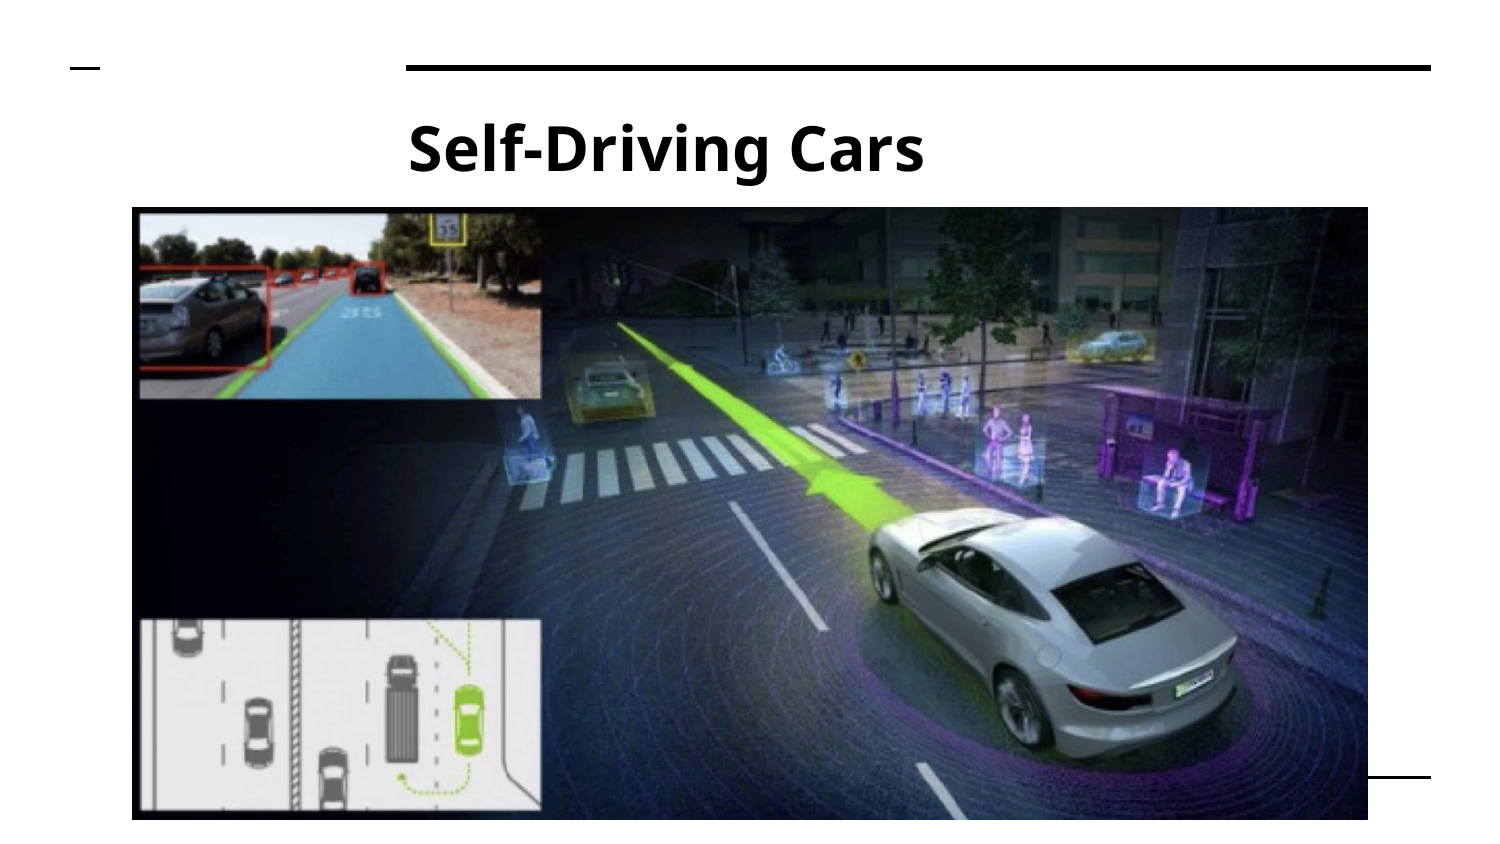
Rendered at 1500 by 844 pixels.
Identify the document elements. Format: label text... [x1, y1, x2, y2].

title Self-Driving Cars [393, 94, 1431, 199]
picture [132, 207, 1368, 820]
